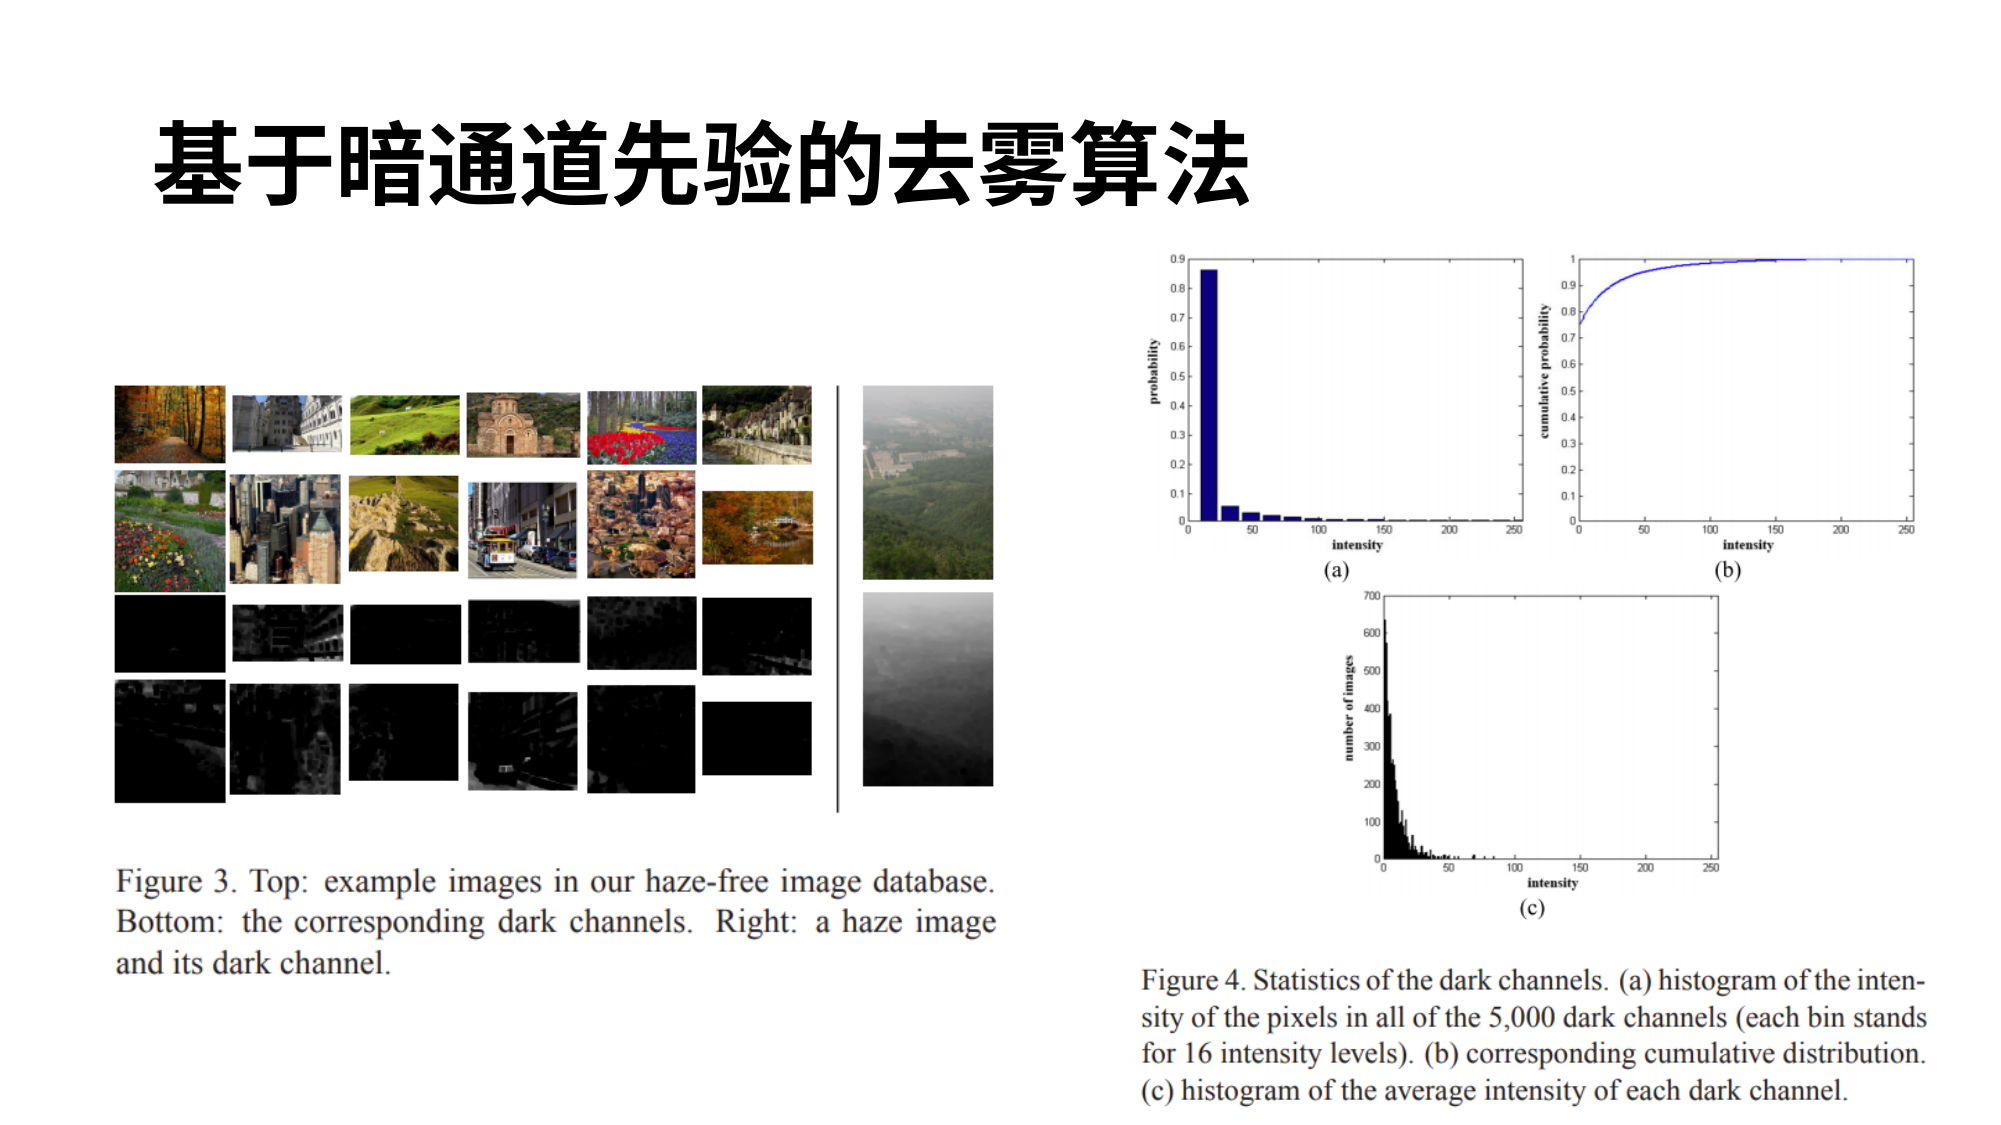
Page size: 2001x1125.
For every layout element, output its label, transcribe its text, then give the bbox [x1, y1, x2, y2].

picture [1133, 232, 1948, 1116]
title 基于暗通道先验的去雾算法 [137, 59, 1863, 278]
picture [90, 365, 1017, 989]
